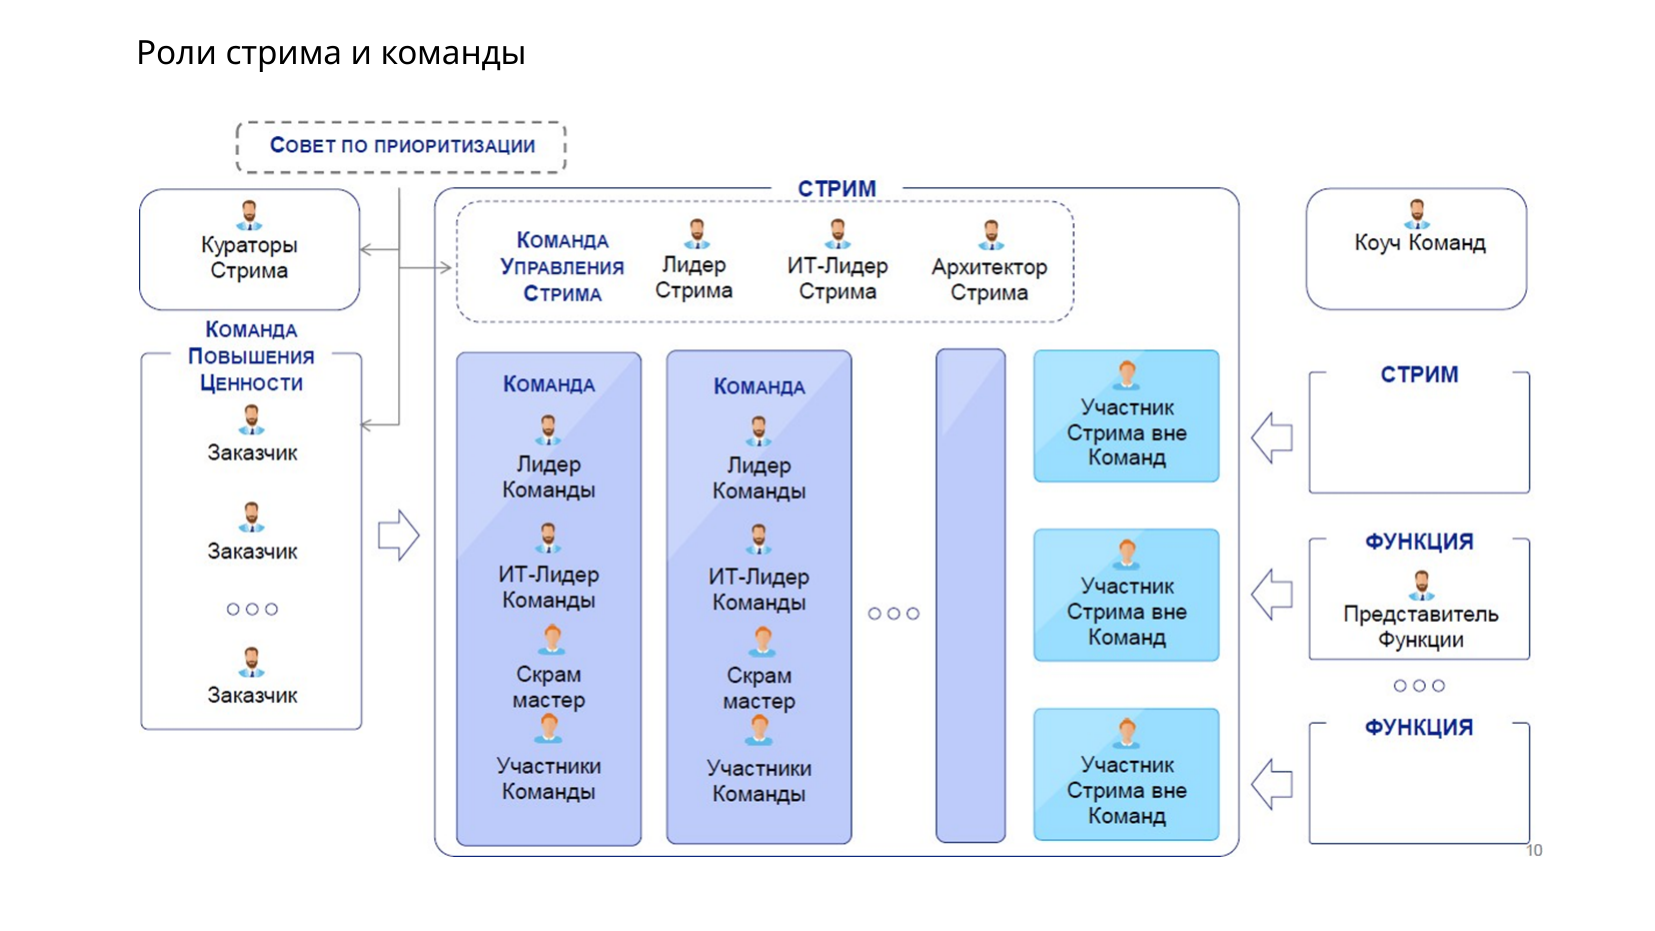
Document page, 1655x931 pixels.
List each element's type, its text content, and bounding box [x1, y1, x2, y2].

text_box Роли стрима и команды [133, 29, 709, 72]
picture [139, 120, 1543, 857]
